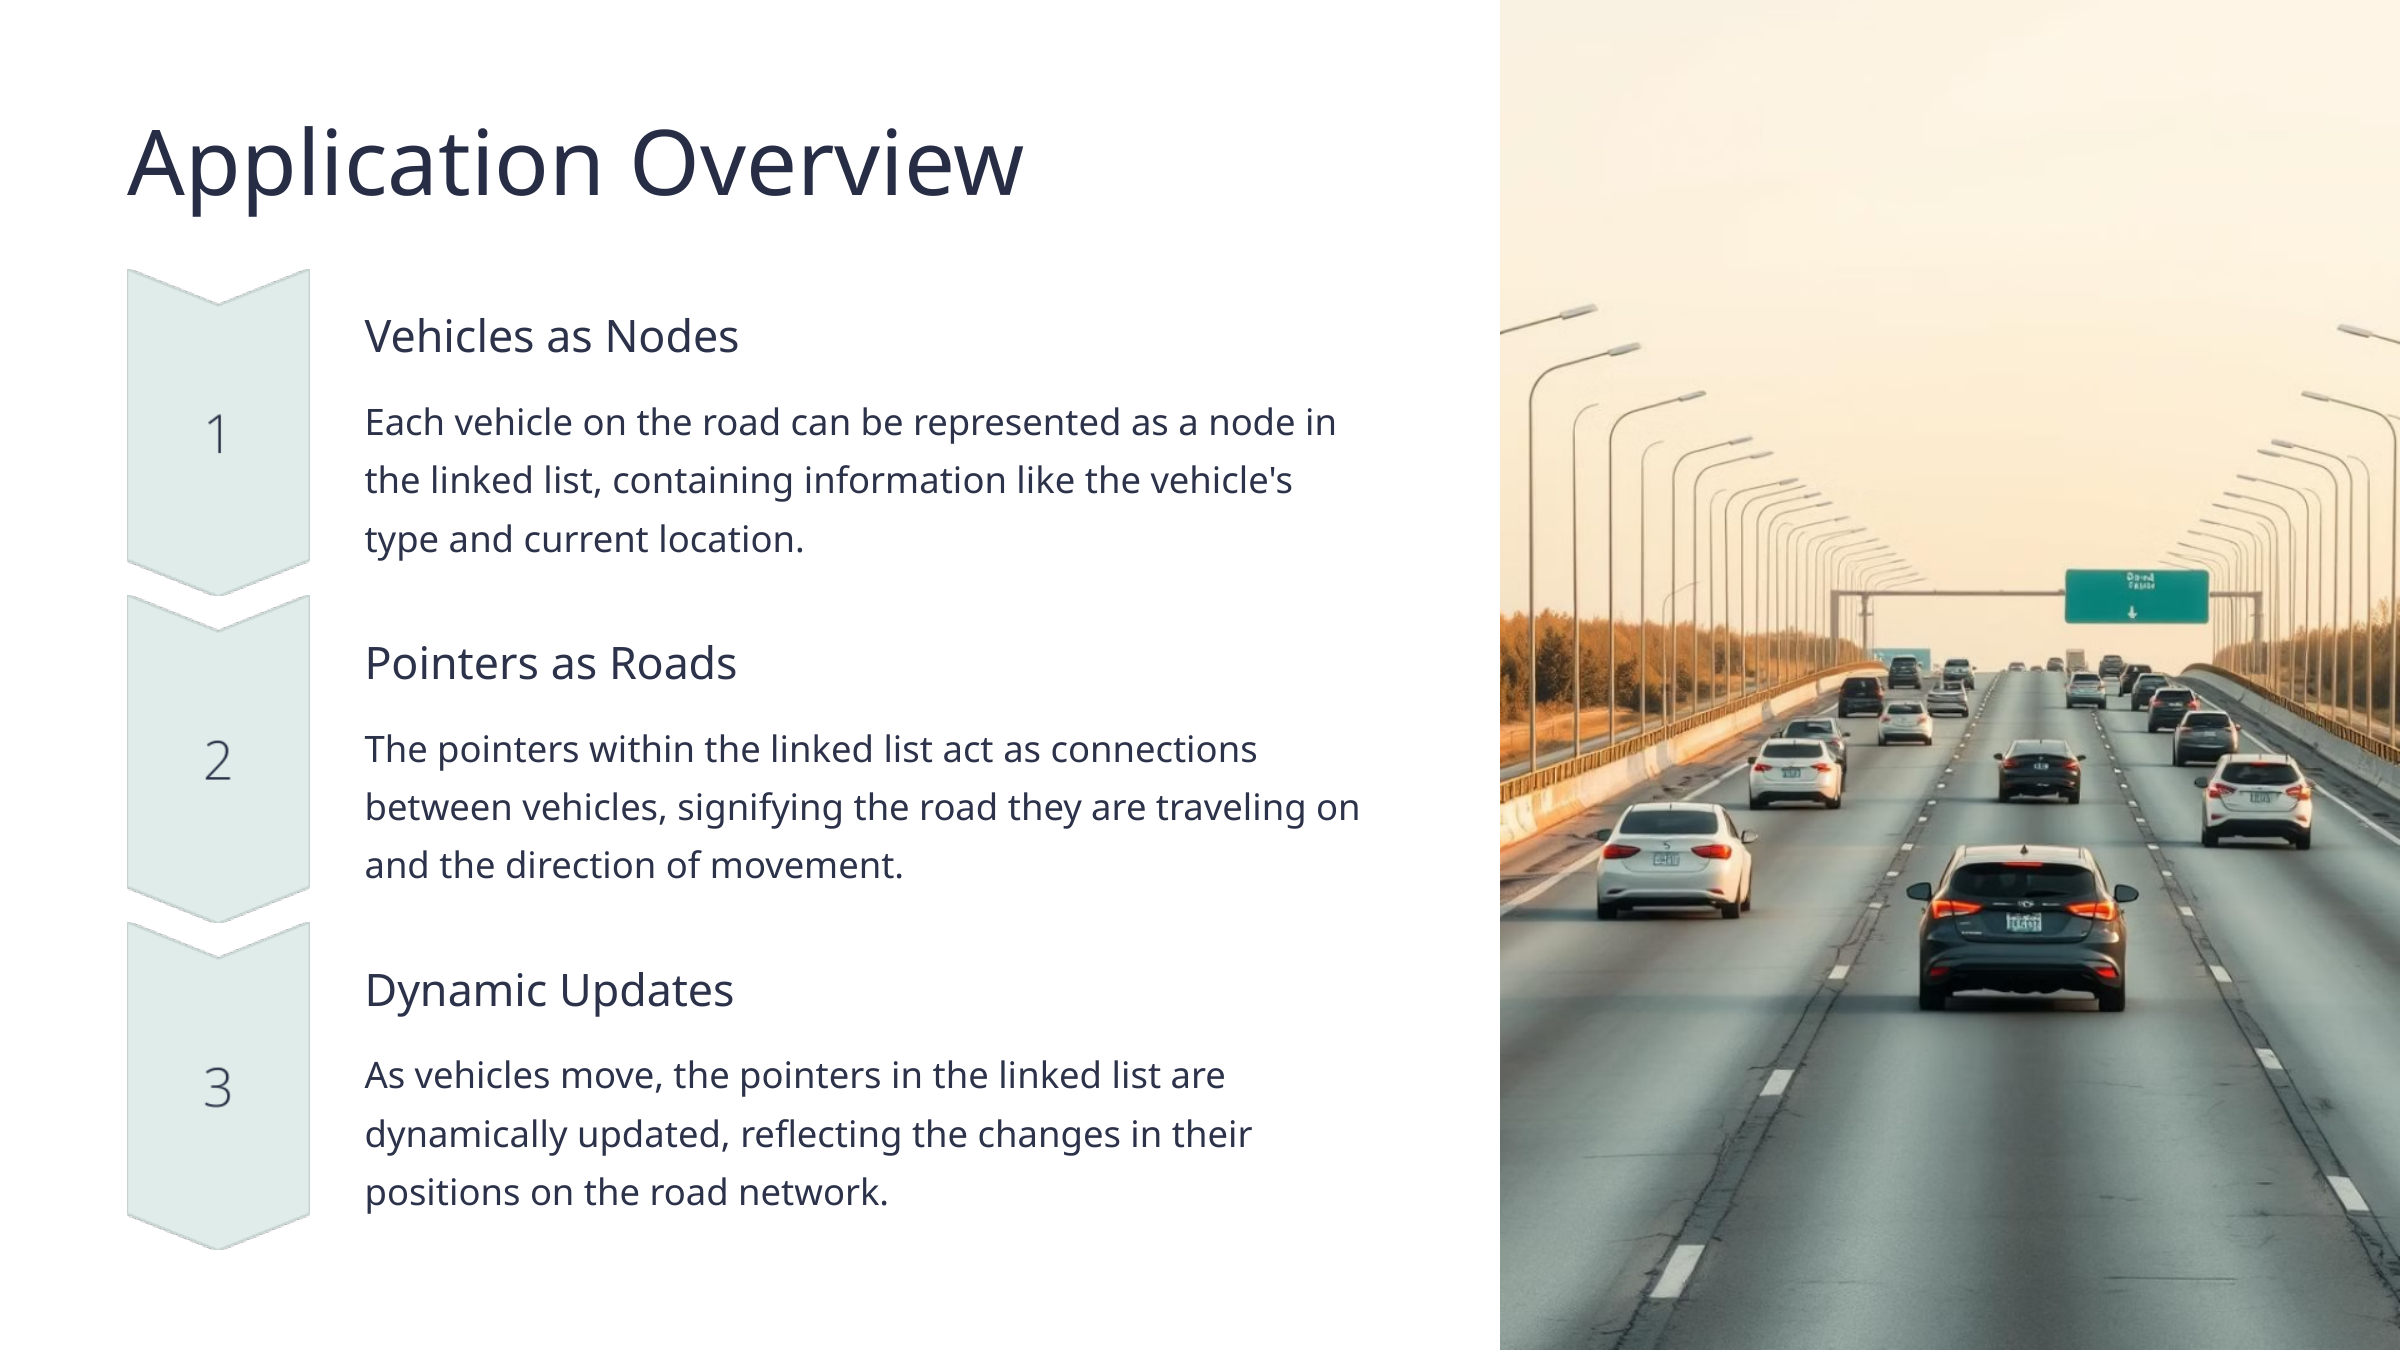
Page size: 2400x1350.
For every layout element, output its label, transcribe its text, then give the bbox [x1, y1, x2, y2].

text_box Dynamic Updates [364, 959, 821, 1017]
text_box Application Overview [127, 100, 1040, 215]
text_box Pointers as Roads [364, 632, 821, 690]
text_box Each vehicle on the road can be represented as a node in the linked list, containing information like the vehicle's type and current location. [364, 384, 1373, 560]
picture [127, 269, 310, 1250]
picture [1499, 0, 2400, 1350]
text_box As vehicles move, the pointers in the linked list are dynamically updated, reflecting the changes in their positions on the road network. [364, 1037, 1373, 1213]
text_box Vehicles as Nodes [364, 305, 821, 363]
text_box The pointers within the linked list act as connections between vehicles, signifying the road they are traveling on and the direction of movement. [364, 711, 1373, 887]
